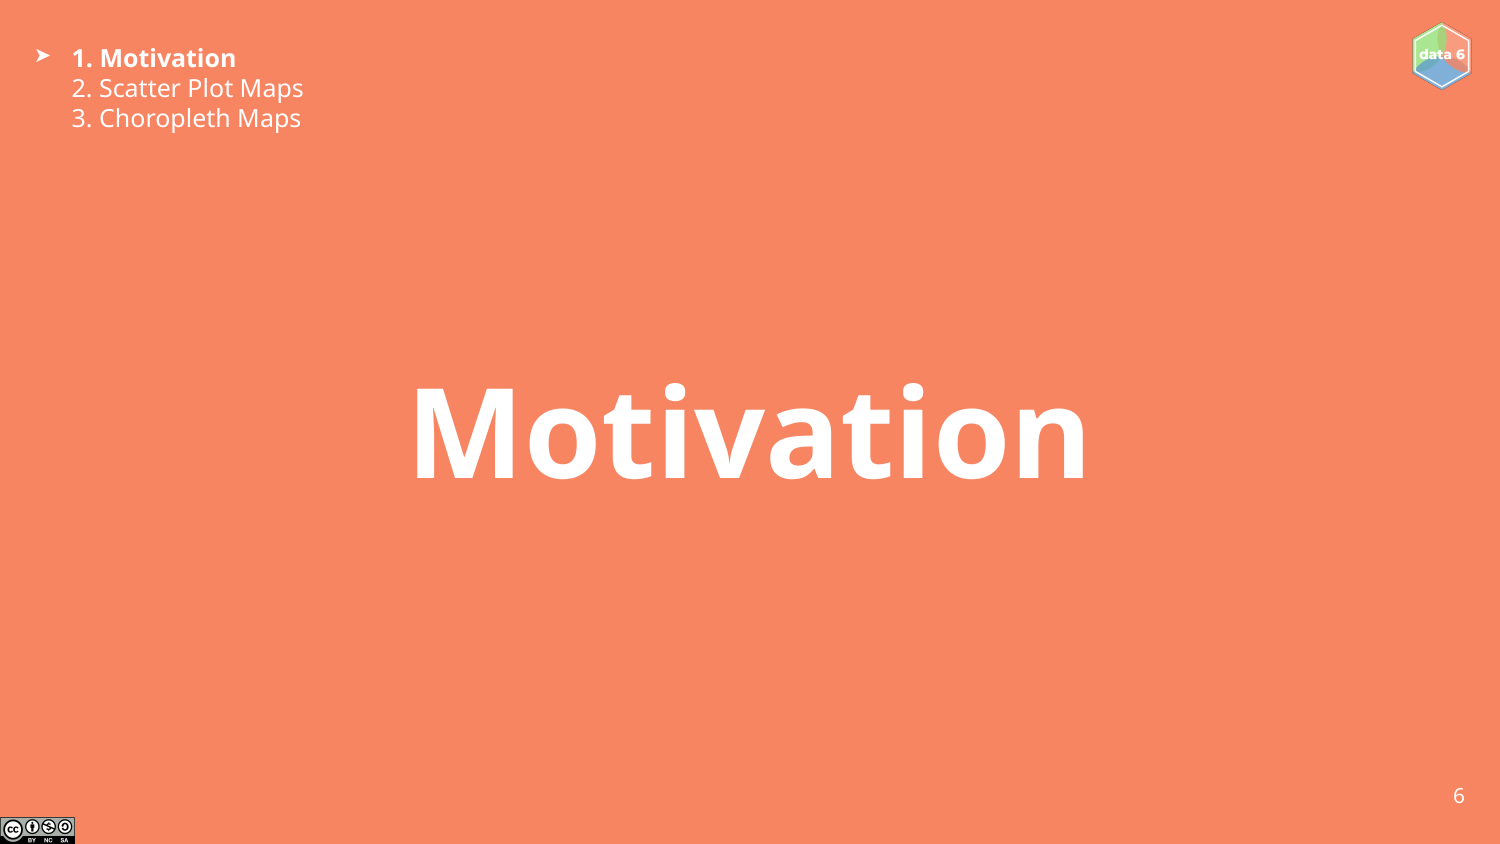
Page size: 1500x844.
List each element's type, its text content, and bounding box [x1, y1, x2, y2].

text_box ➤ [18, 28, 64, 80]
text_box 1. Motivation 2. Scatter Plot Maps 3. Choropleth Maps [56, 27, 593, 148]
picture [1404, 18, 1480, 94]
title Motivation [108, 338, 1392, 519]
picture [0, 817, 75, 844]
slide_number ‹#› [1389, 764, 1480, 830]
